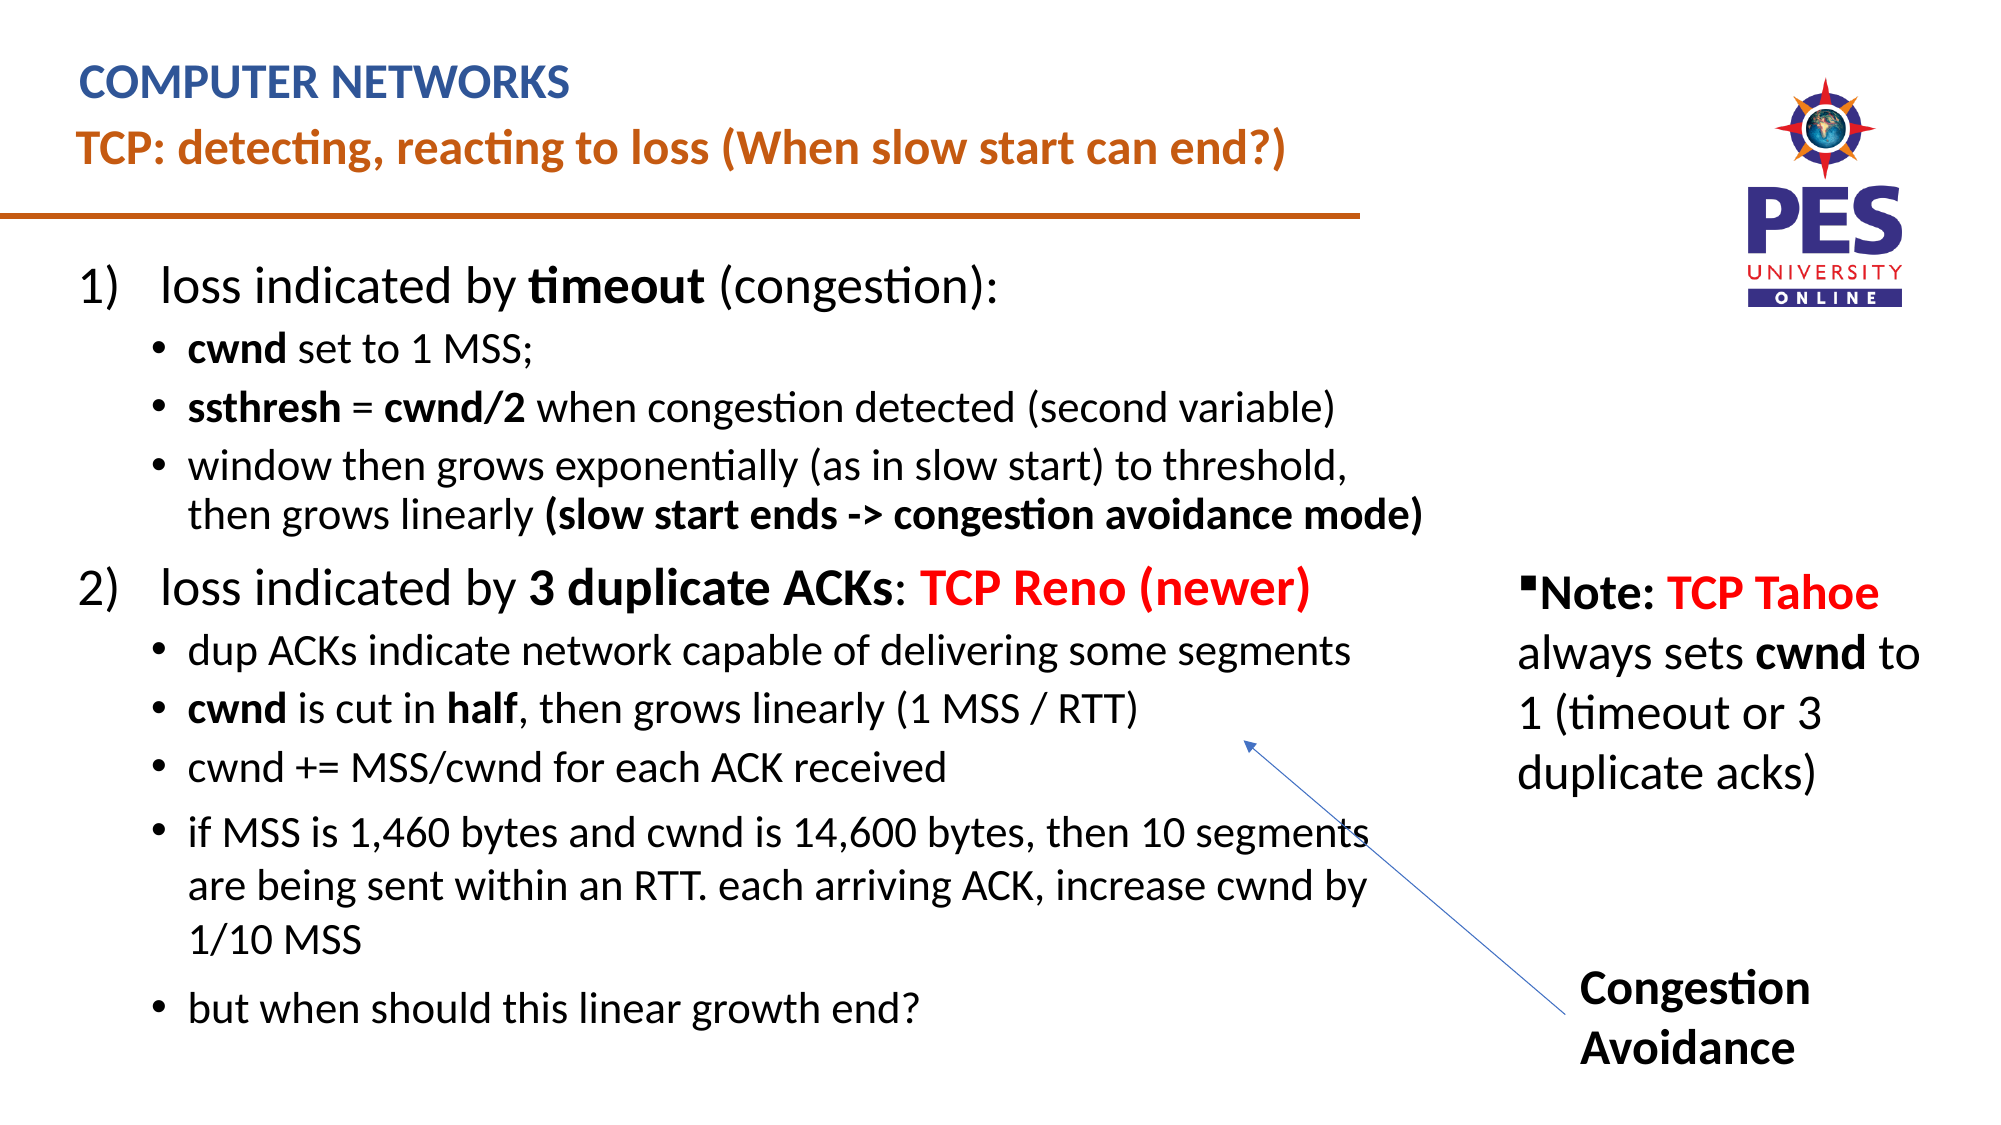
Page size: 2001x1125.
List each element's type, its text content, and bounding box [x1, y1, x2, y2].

text_box Congestion Avoidance [1565, 947, 1904, 1082]
text_box COMPUTER NETWORKS [64, 41, 1295, 106]
text_box loss indicated by timeout (congestion): cwnd set to 1 MSS; ssthresh = cwnd/2 when congestion detected (second variable) window then grows exponentially (as in slow start) to threshold, then grows linearly (slow start ends -> congestion avoidance mode) loss indicated by 3 duplicate ACKs: TCP Reno (newer) dup ACKs indicate network capable of delivering some segments cwnd is cut in half, then grows linearly (1 MSS / RTT) cwnd += MSS/cwnd for each ACK received if MSS is 1,460 bytes and cwnd is 14,600 bytes, then 10 segments are being sent within an RTT. each arriving ACK, increase cwnd by 1/10 MSS but when should this linear growth end? [62, 249, 1450, 1084]
text_box Note: TCP Tahoe always sets cwnd to 1 (timeout or 3 duplicate acks) [1502, 552, 1967, 808]
picture [1748, 76, 1902, 307]
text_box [1243, 740, 1566, 1016]
text_box TCP: detecting, reacting to loss (When slow start can end?) [60, 106, 1374, 182]
